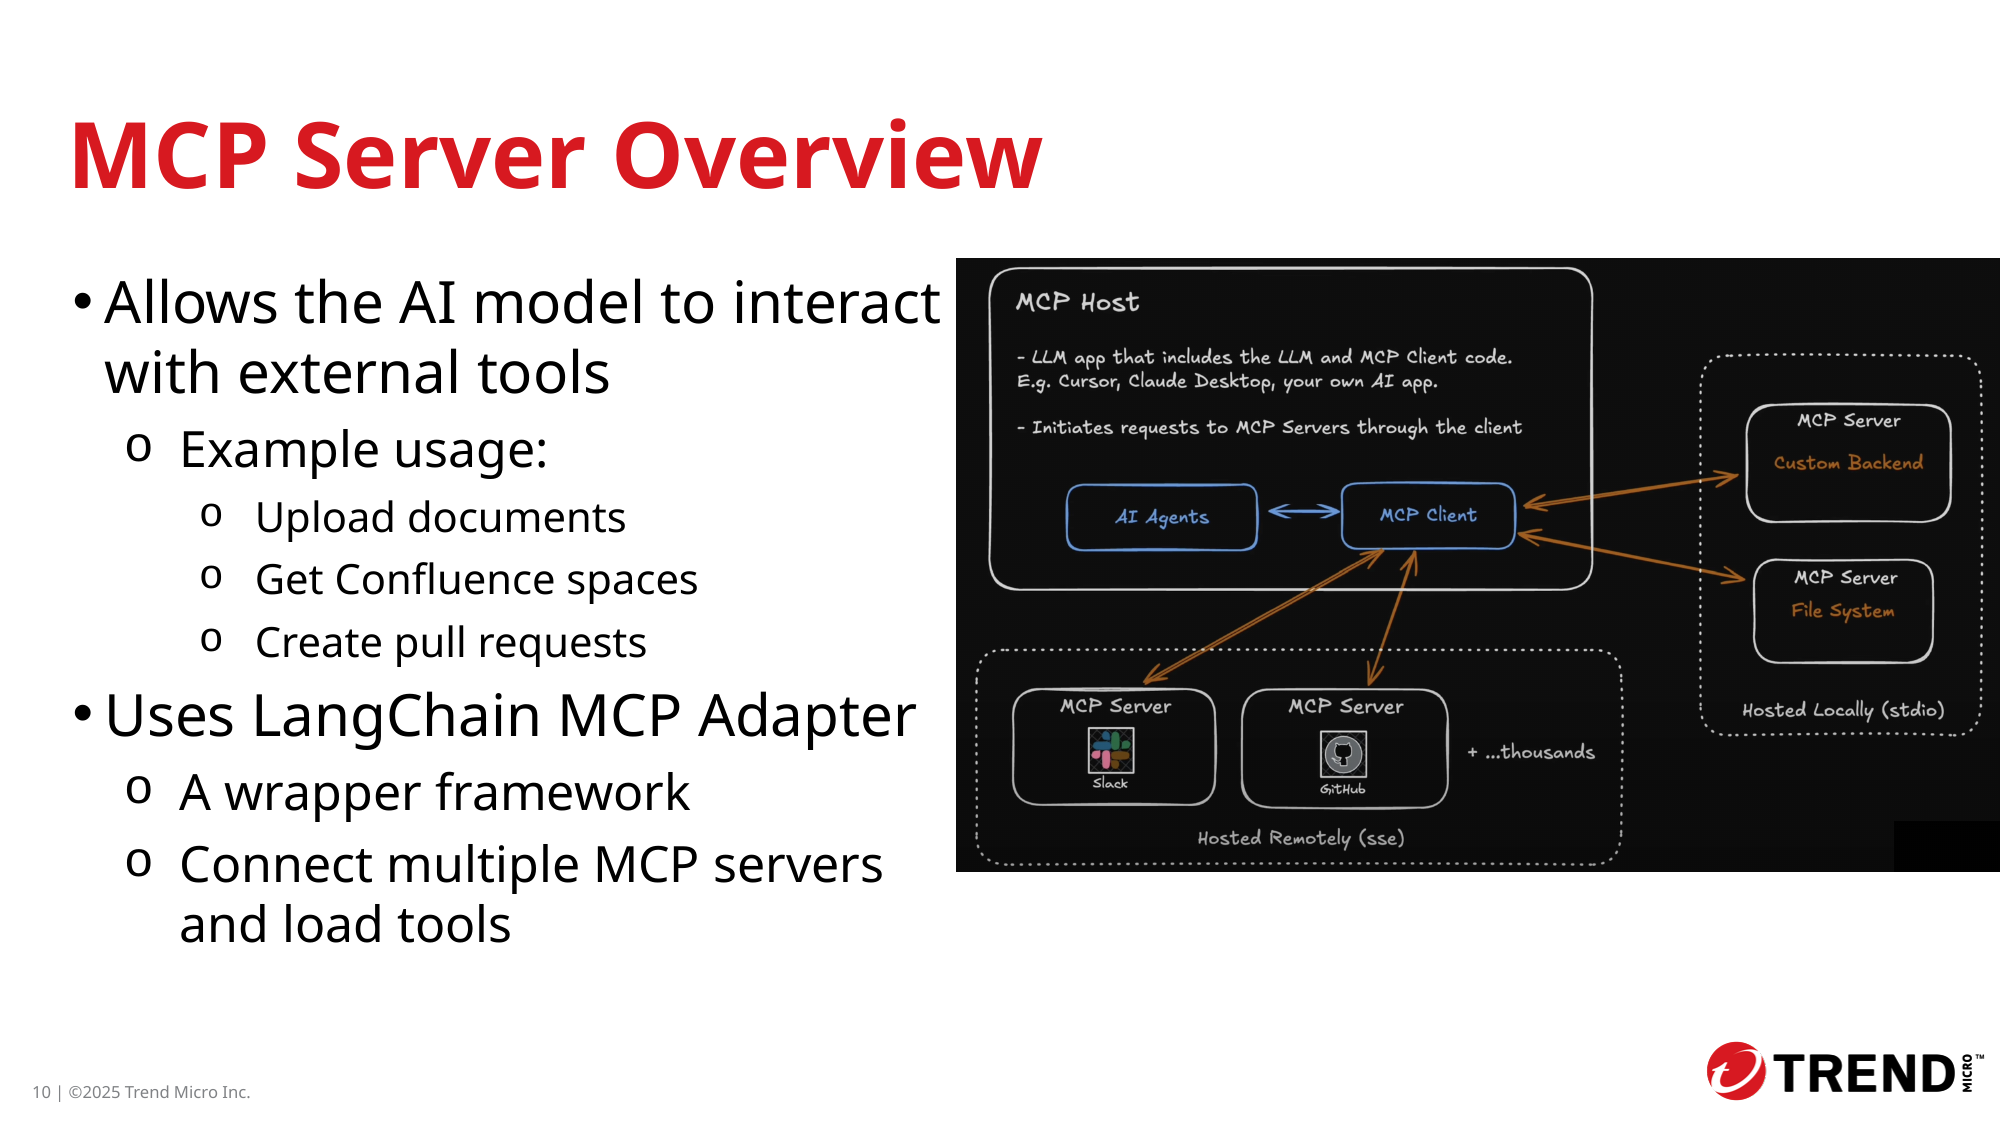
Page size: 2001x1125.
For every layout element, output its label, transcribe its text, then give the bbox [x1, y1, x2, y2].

list Allows the AI model to interact with external tools Example usage: Upload documents Get Confluence spaces Create pull requests Uses LangChain MCP Adapter A wrapper framework Connect multiple MCP servers and load tools [52, 258, 957, 961]
title MCP Server Overview [52, 88, 1949, 215]
picture [1673, 1017, 2001, 1125]
picture [956, 258, 2000, 872]
